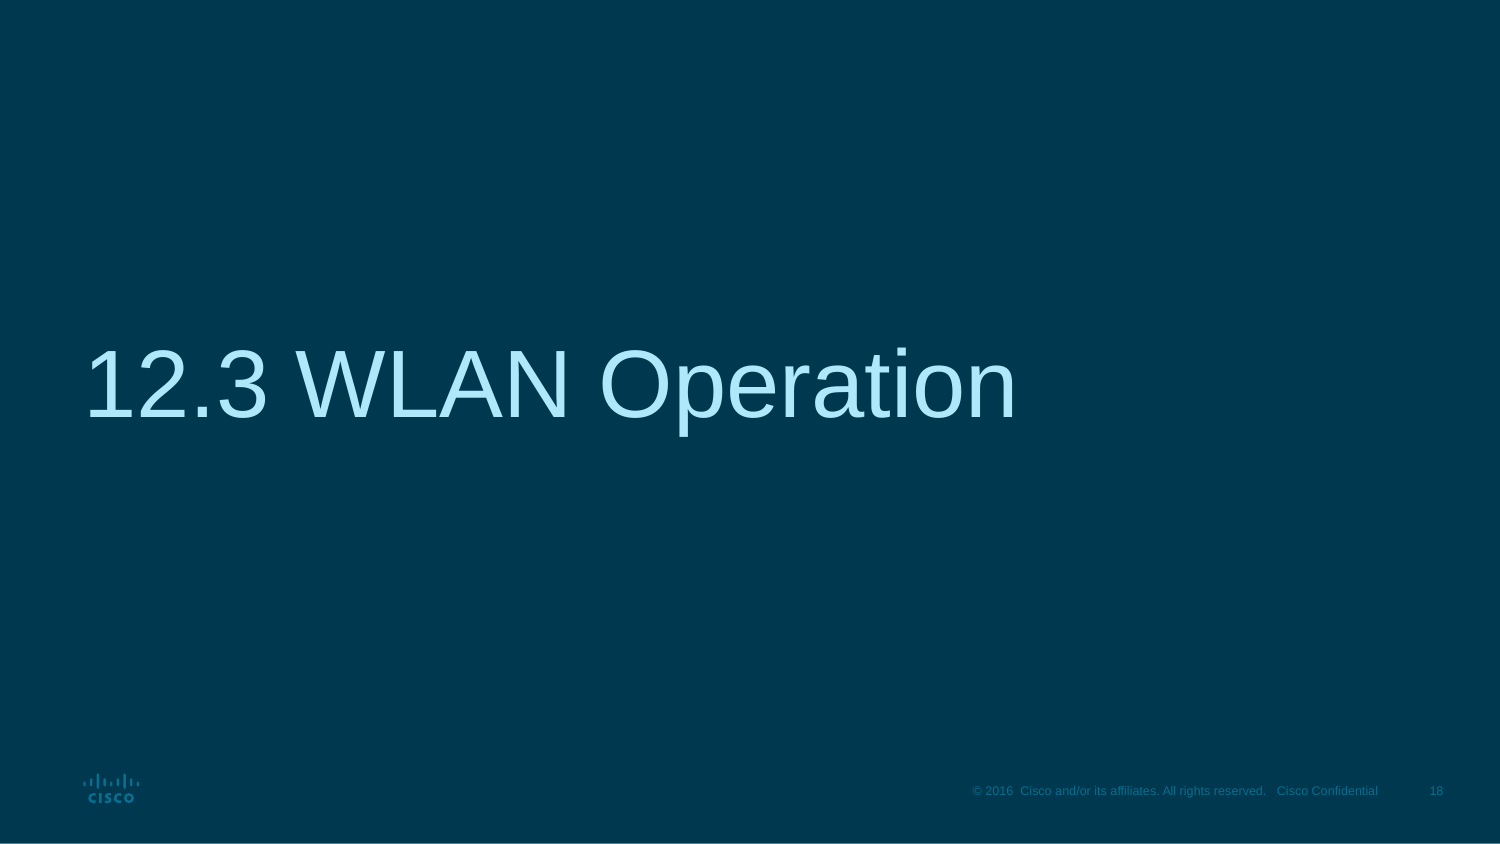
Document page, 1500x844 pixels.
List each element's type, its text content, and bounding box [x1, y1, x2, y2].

title 12.3 WLAN Operation [68, 293, 1356, 446]
